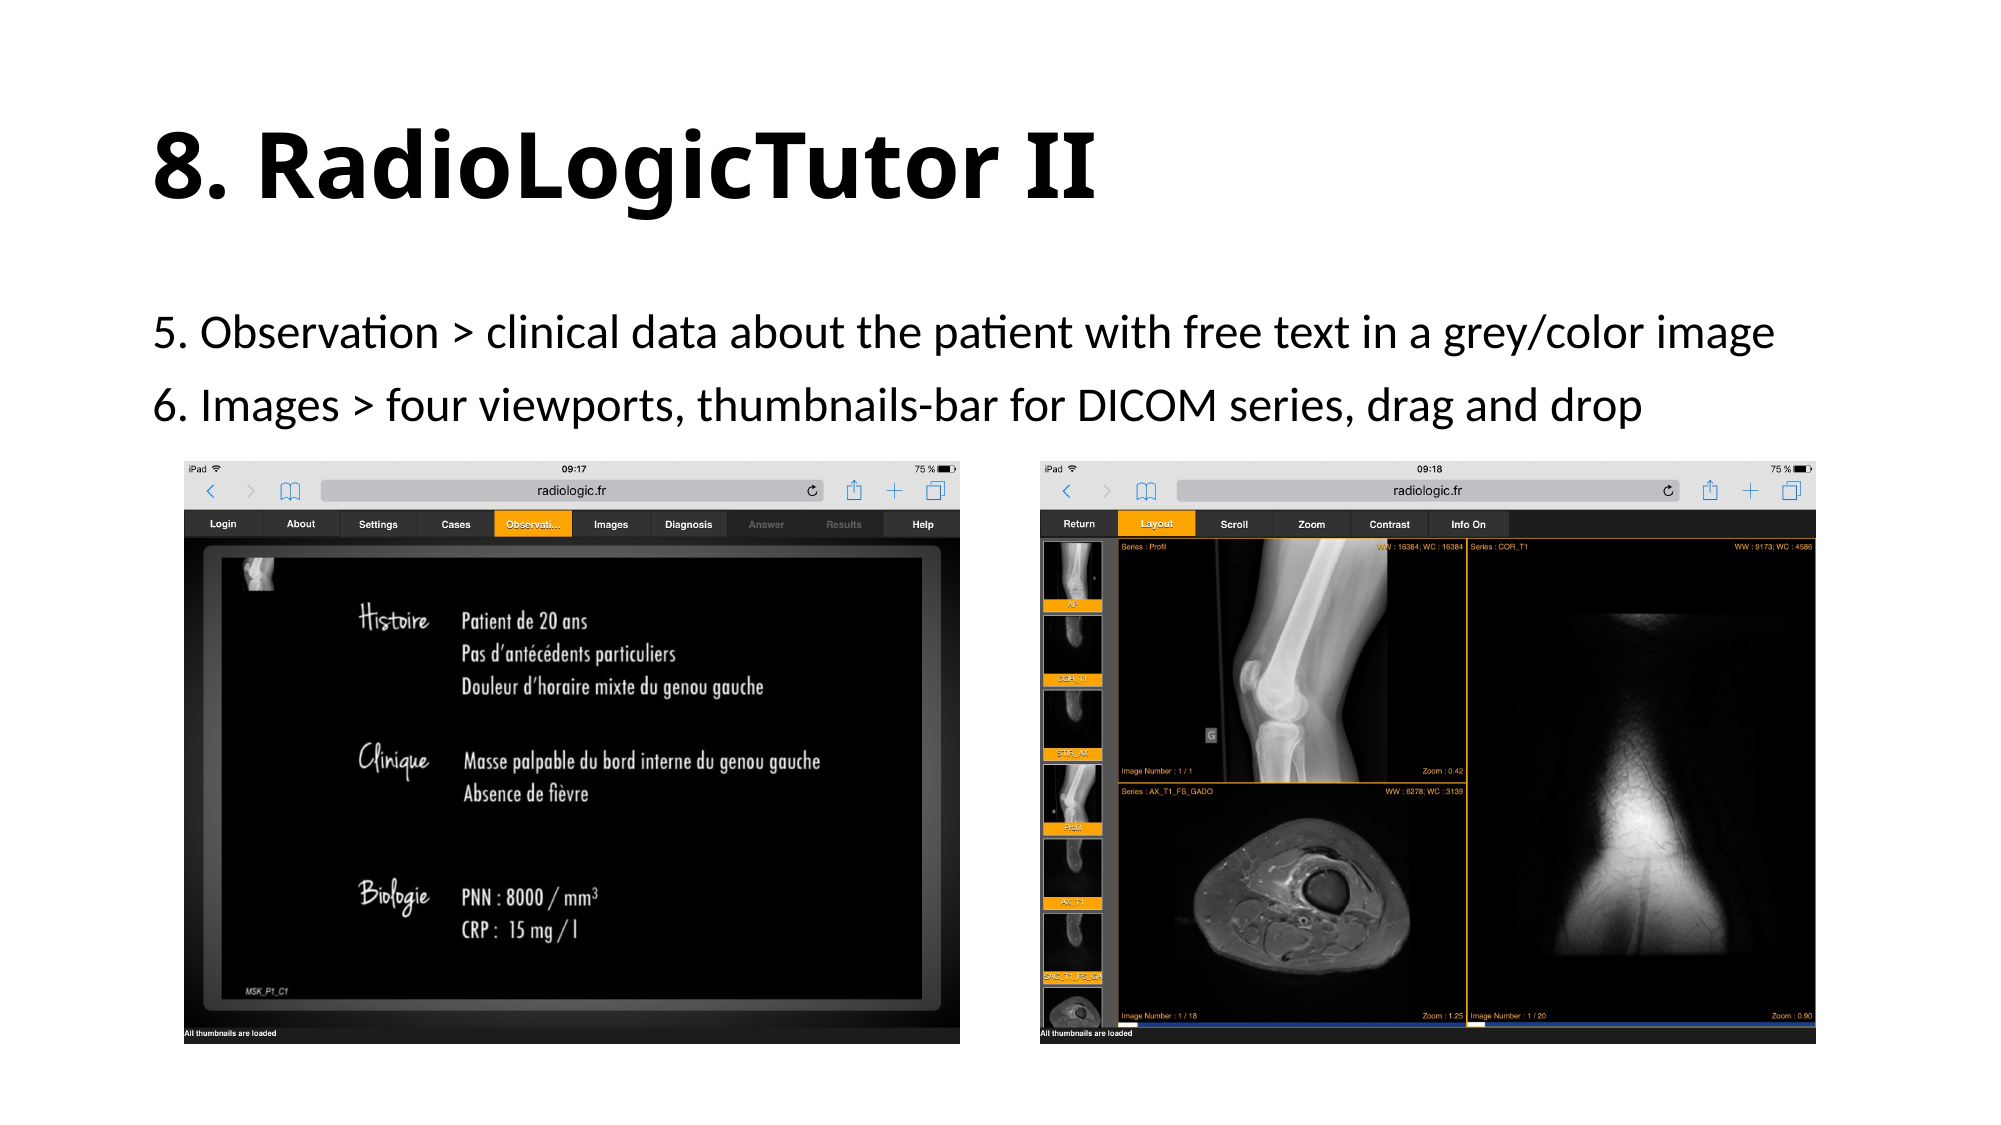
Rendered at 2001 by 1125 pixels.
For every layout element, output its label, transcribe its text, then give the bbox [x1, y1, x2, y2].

list 5. Observation > clinical data about the patient with free text in a grey/color image 6. Images > four viewports, thumbnails-bar for DICOM series, drag and drop [137, 299, 1863, 440]
picture [1040, 461, 1816, 1044]
title 8. RadioLogicTutor II [137, 59, 1863, 278]
picture [184, 461, 960, 1044]
